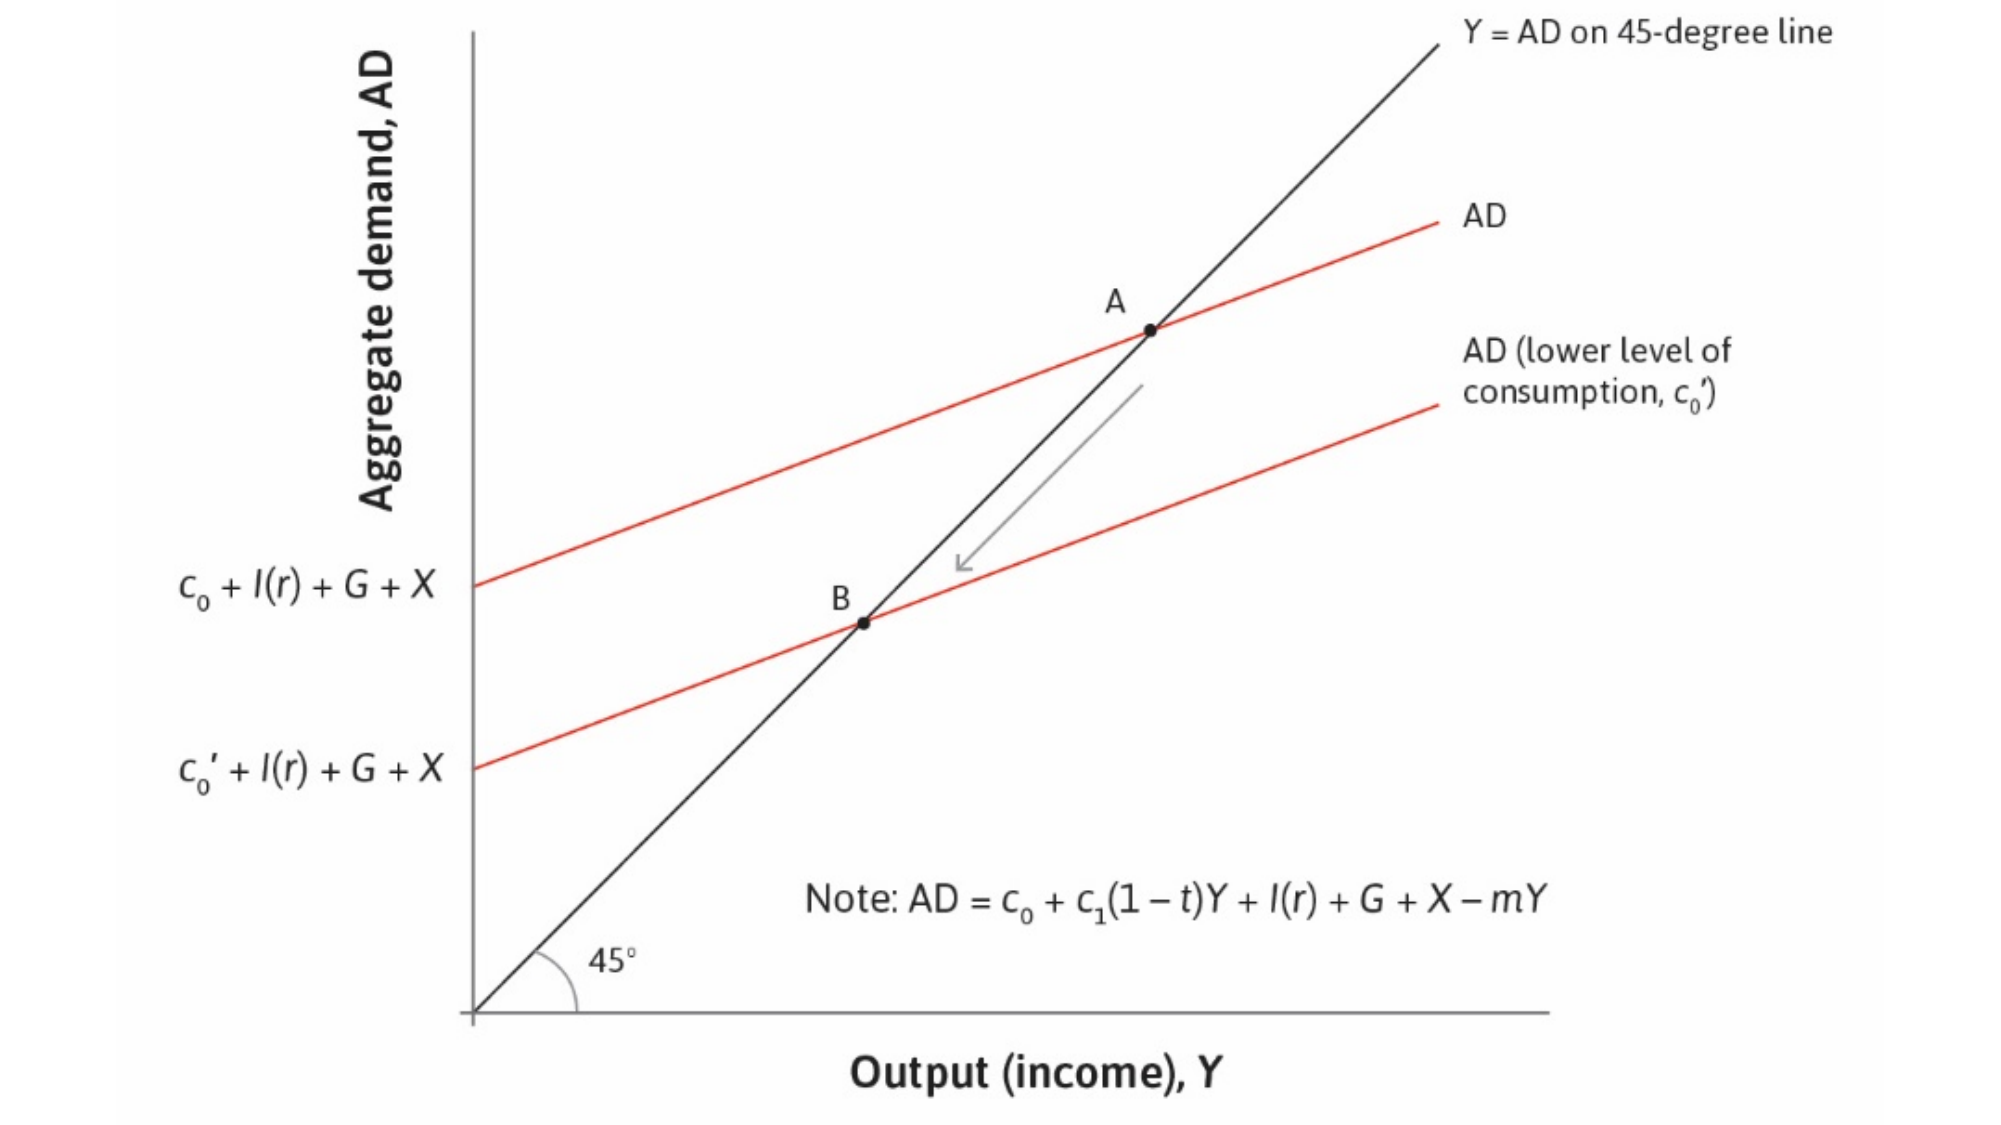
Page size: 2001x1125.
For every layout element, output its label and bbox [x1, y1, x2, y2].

picture [116, 0, 1884, 1125]
